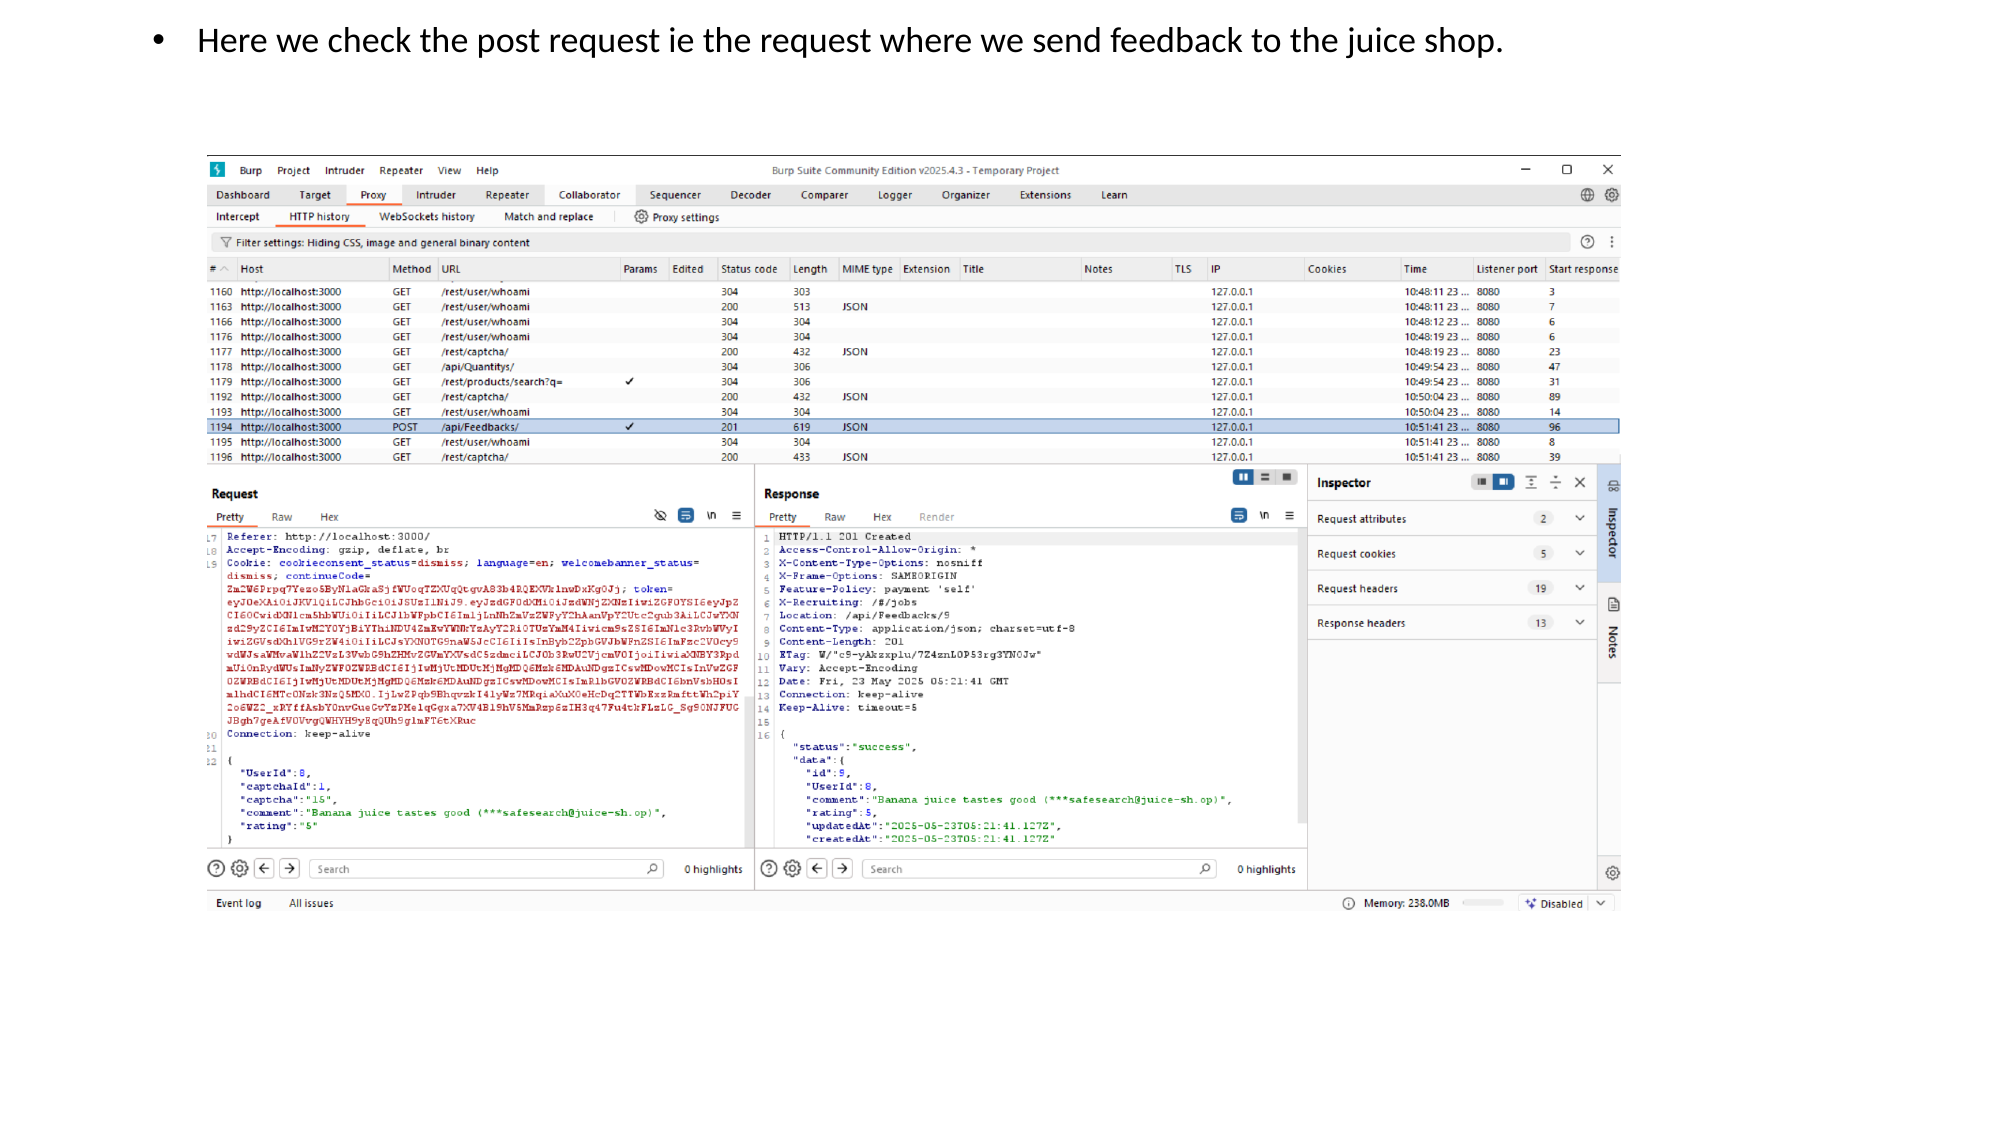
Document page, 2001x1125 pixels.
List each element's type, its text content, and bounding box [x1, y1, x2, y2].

title Here we check the post request ie the request where we send feedback to the juice shop. [137, 13, 1863, 112]
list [207, 155, 1621, 912]
